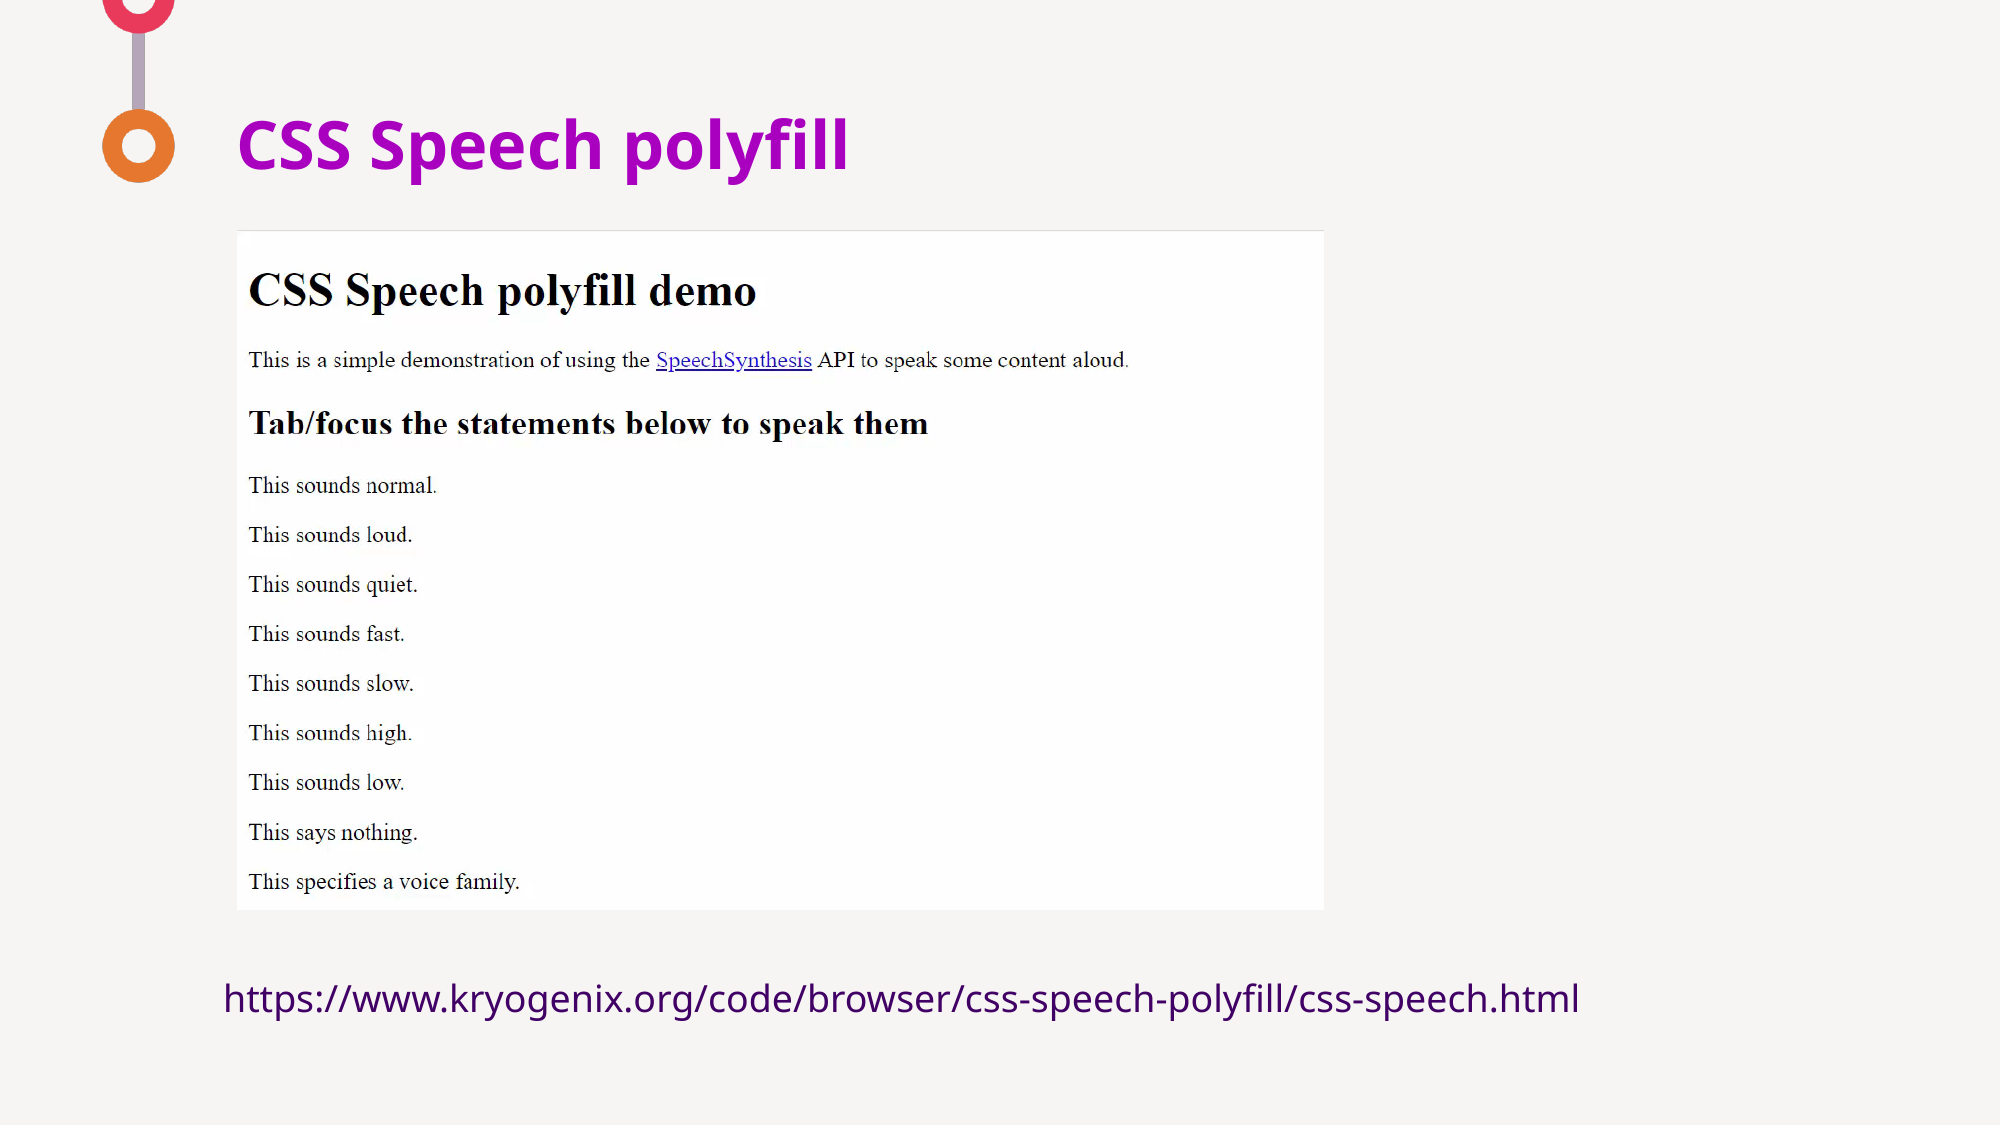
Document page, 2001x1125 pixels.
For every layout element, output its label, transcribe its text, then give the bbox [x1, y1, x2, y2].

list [236, 229, 1325, 911]
picture [100, 0, 179, 192]
text_box https://www.kryogenix.org/code/browser/css-speech-polyfill/css-speech.html [208, 967, 1792, 1028]
title CSS Speech polyfill [236, 111, 1388, 278]
